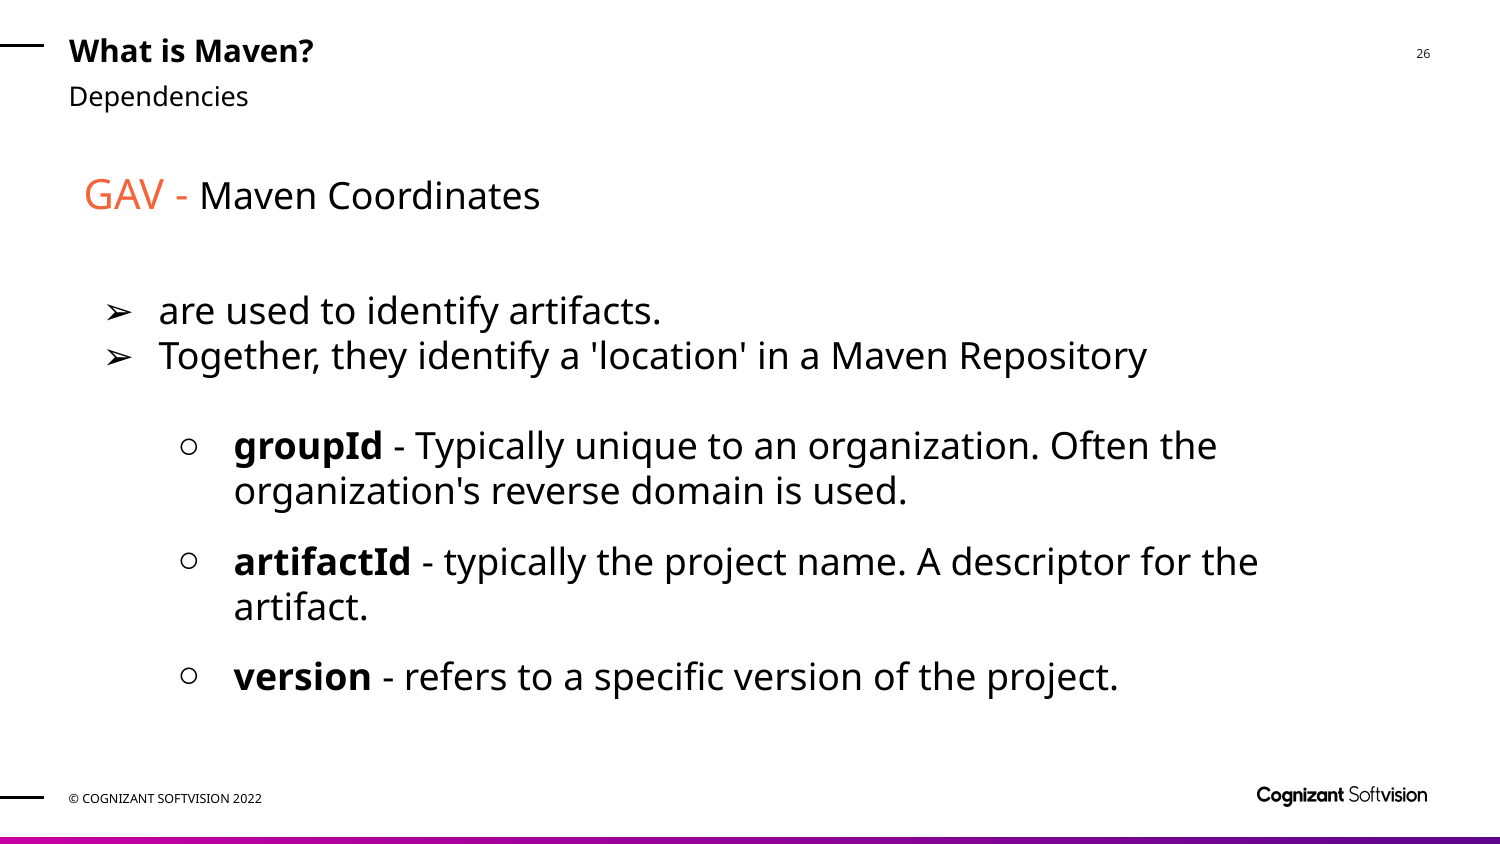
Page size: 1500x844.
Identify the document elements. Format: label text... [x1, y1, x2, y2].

picture [1257, 786, 1427, 807]
subtitle Dependencies [68, 81, 1432, 109]
title What is Maven? [69, 28, 1272, 73]
text_box GAV - Maven Coordinates are used to identify artifacts. Together, they identify a 'location' in a Maven Repository groupId - Typically unique to an organization. Often the organization's reverse domain is used. artifactId - typically the project name. A descriptor for the artifact. version - refers to a specific version of the project. [68, 152, 1420, 763]
